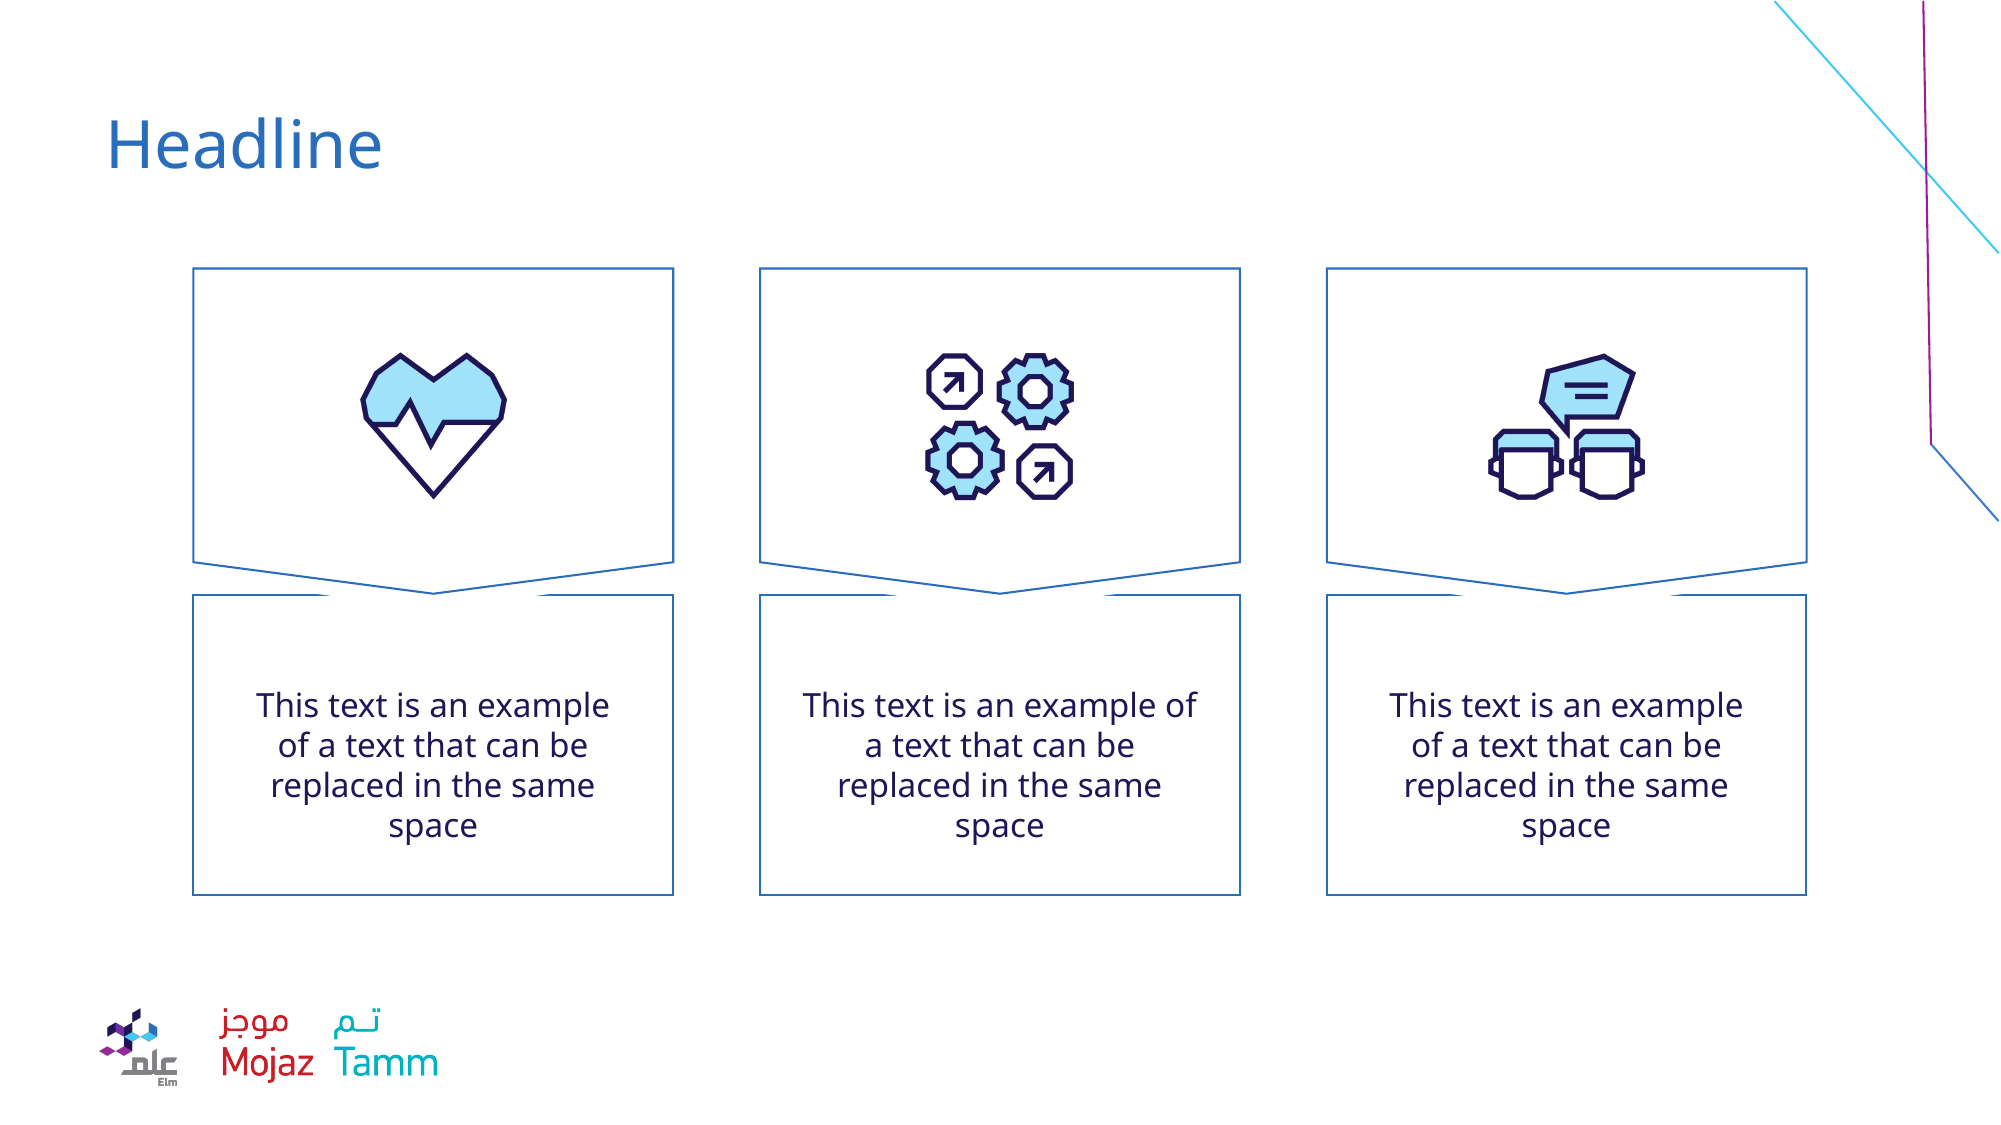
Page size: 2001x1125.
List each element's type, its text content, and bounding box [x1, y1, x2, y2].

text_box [193, 249, 1807, 895]
text_box Headline [90, 94, 784, 189]
picture [219, 1008, 313, 1083]
picture [99, 1008, 177, 1086]
picture [334, 1008, 437, 1076]
